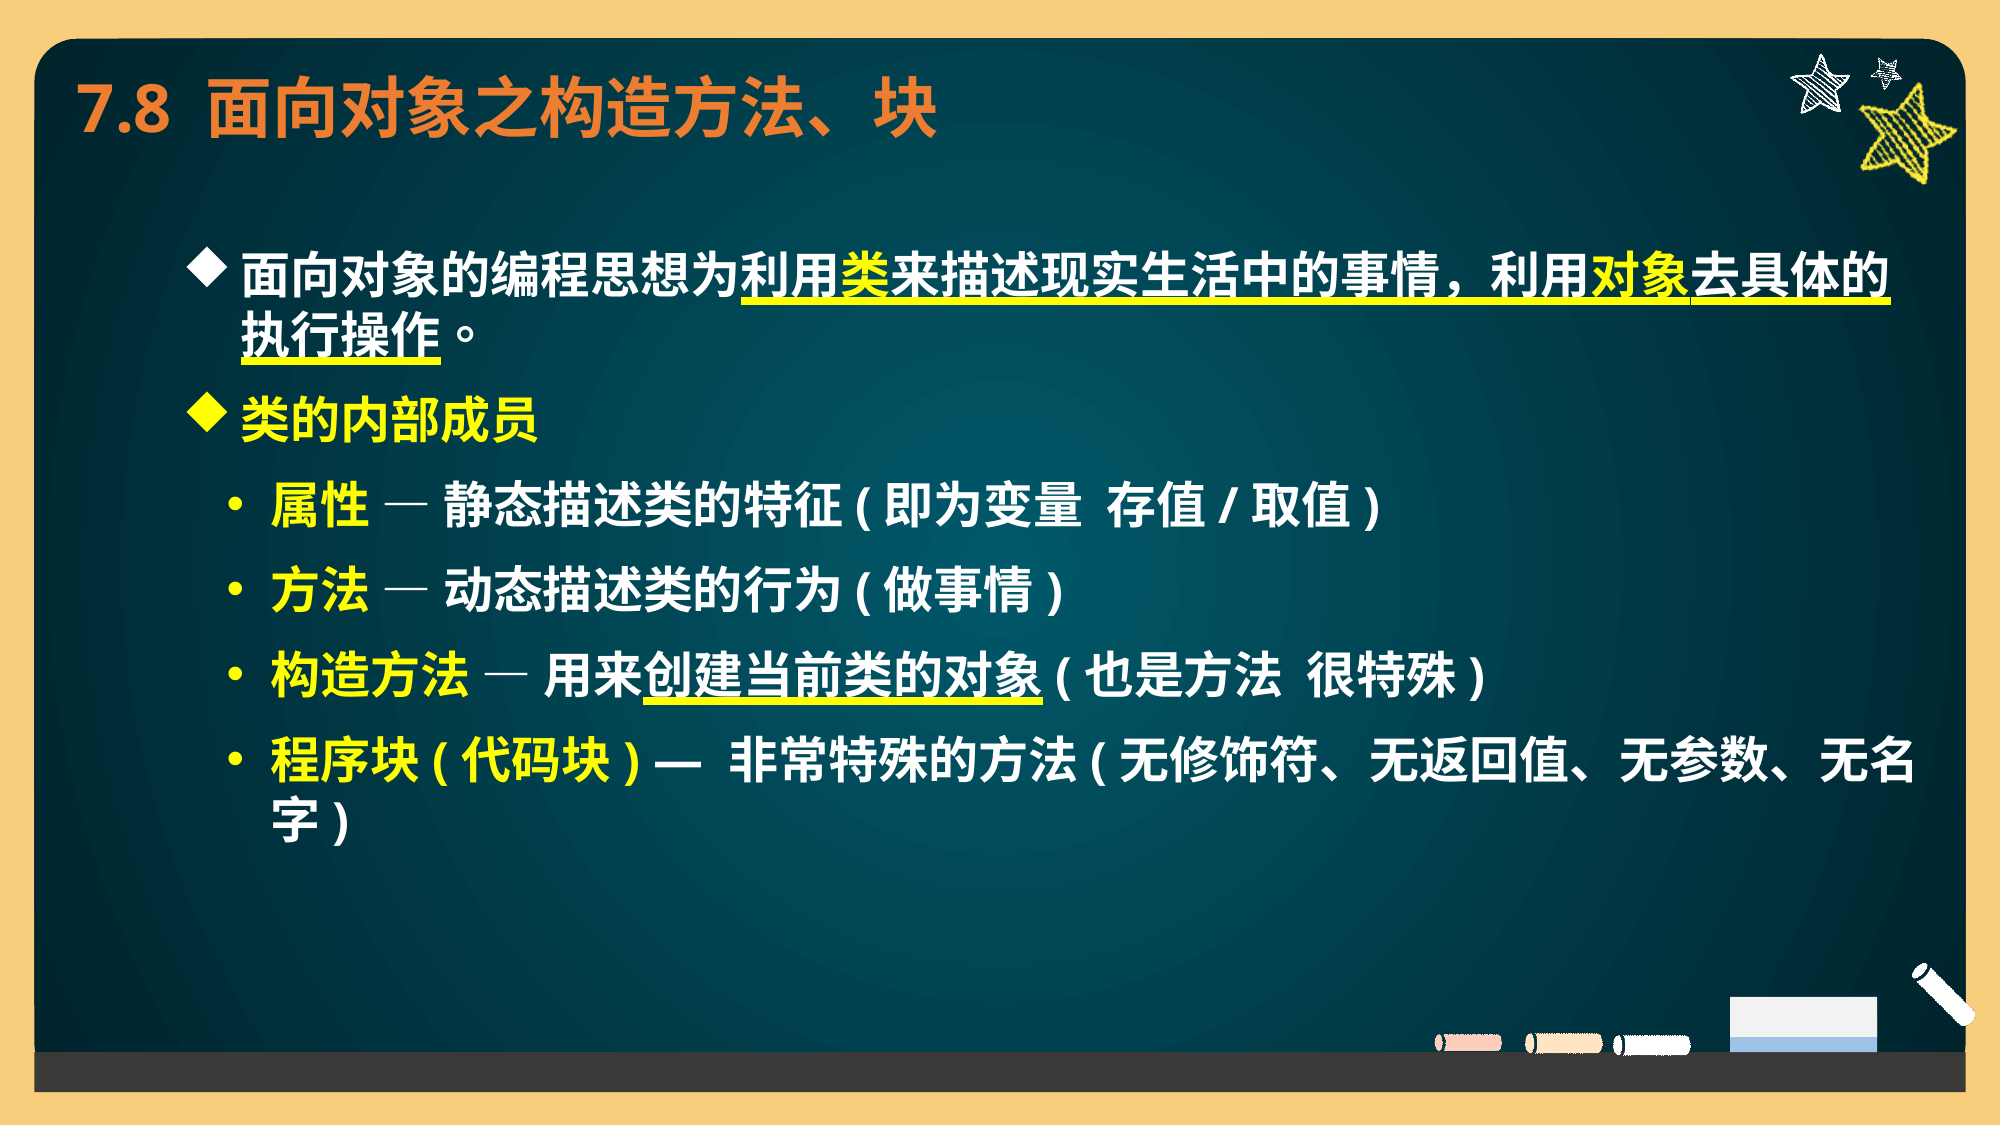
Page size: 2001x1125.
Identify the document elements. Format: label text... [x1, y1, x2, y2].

picture [1956, 91, 1967, 134]
picture [1607, 1026, 1690, 1089]
picture [1938, 180, 1945, 191]
picture [1912, 963, 1975, 1026]
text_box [1790, 53, 1956, 180]
text_box 面向对象的编程思想为利用类来描述现实生活中的事情，利用对象去具体的执行操作。 类的内部成员 属性 — 静态描述类的特征(即为变量 存值/取值) 方法 — 动态描述类的行为(做事情) 构造方法 — 用来创建当前类的对象(也是方法 很特殊) 程序块(代码块) — 非常特殊的方法(无修饰符、无返回值、无参数、无名字) [137, 153, 1938, 1026]
text_box 7.8 面向对象之构造方法、块 [62, 44, 1783, 168]
